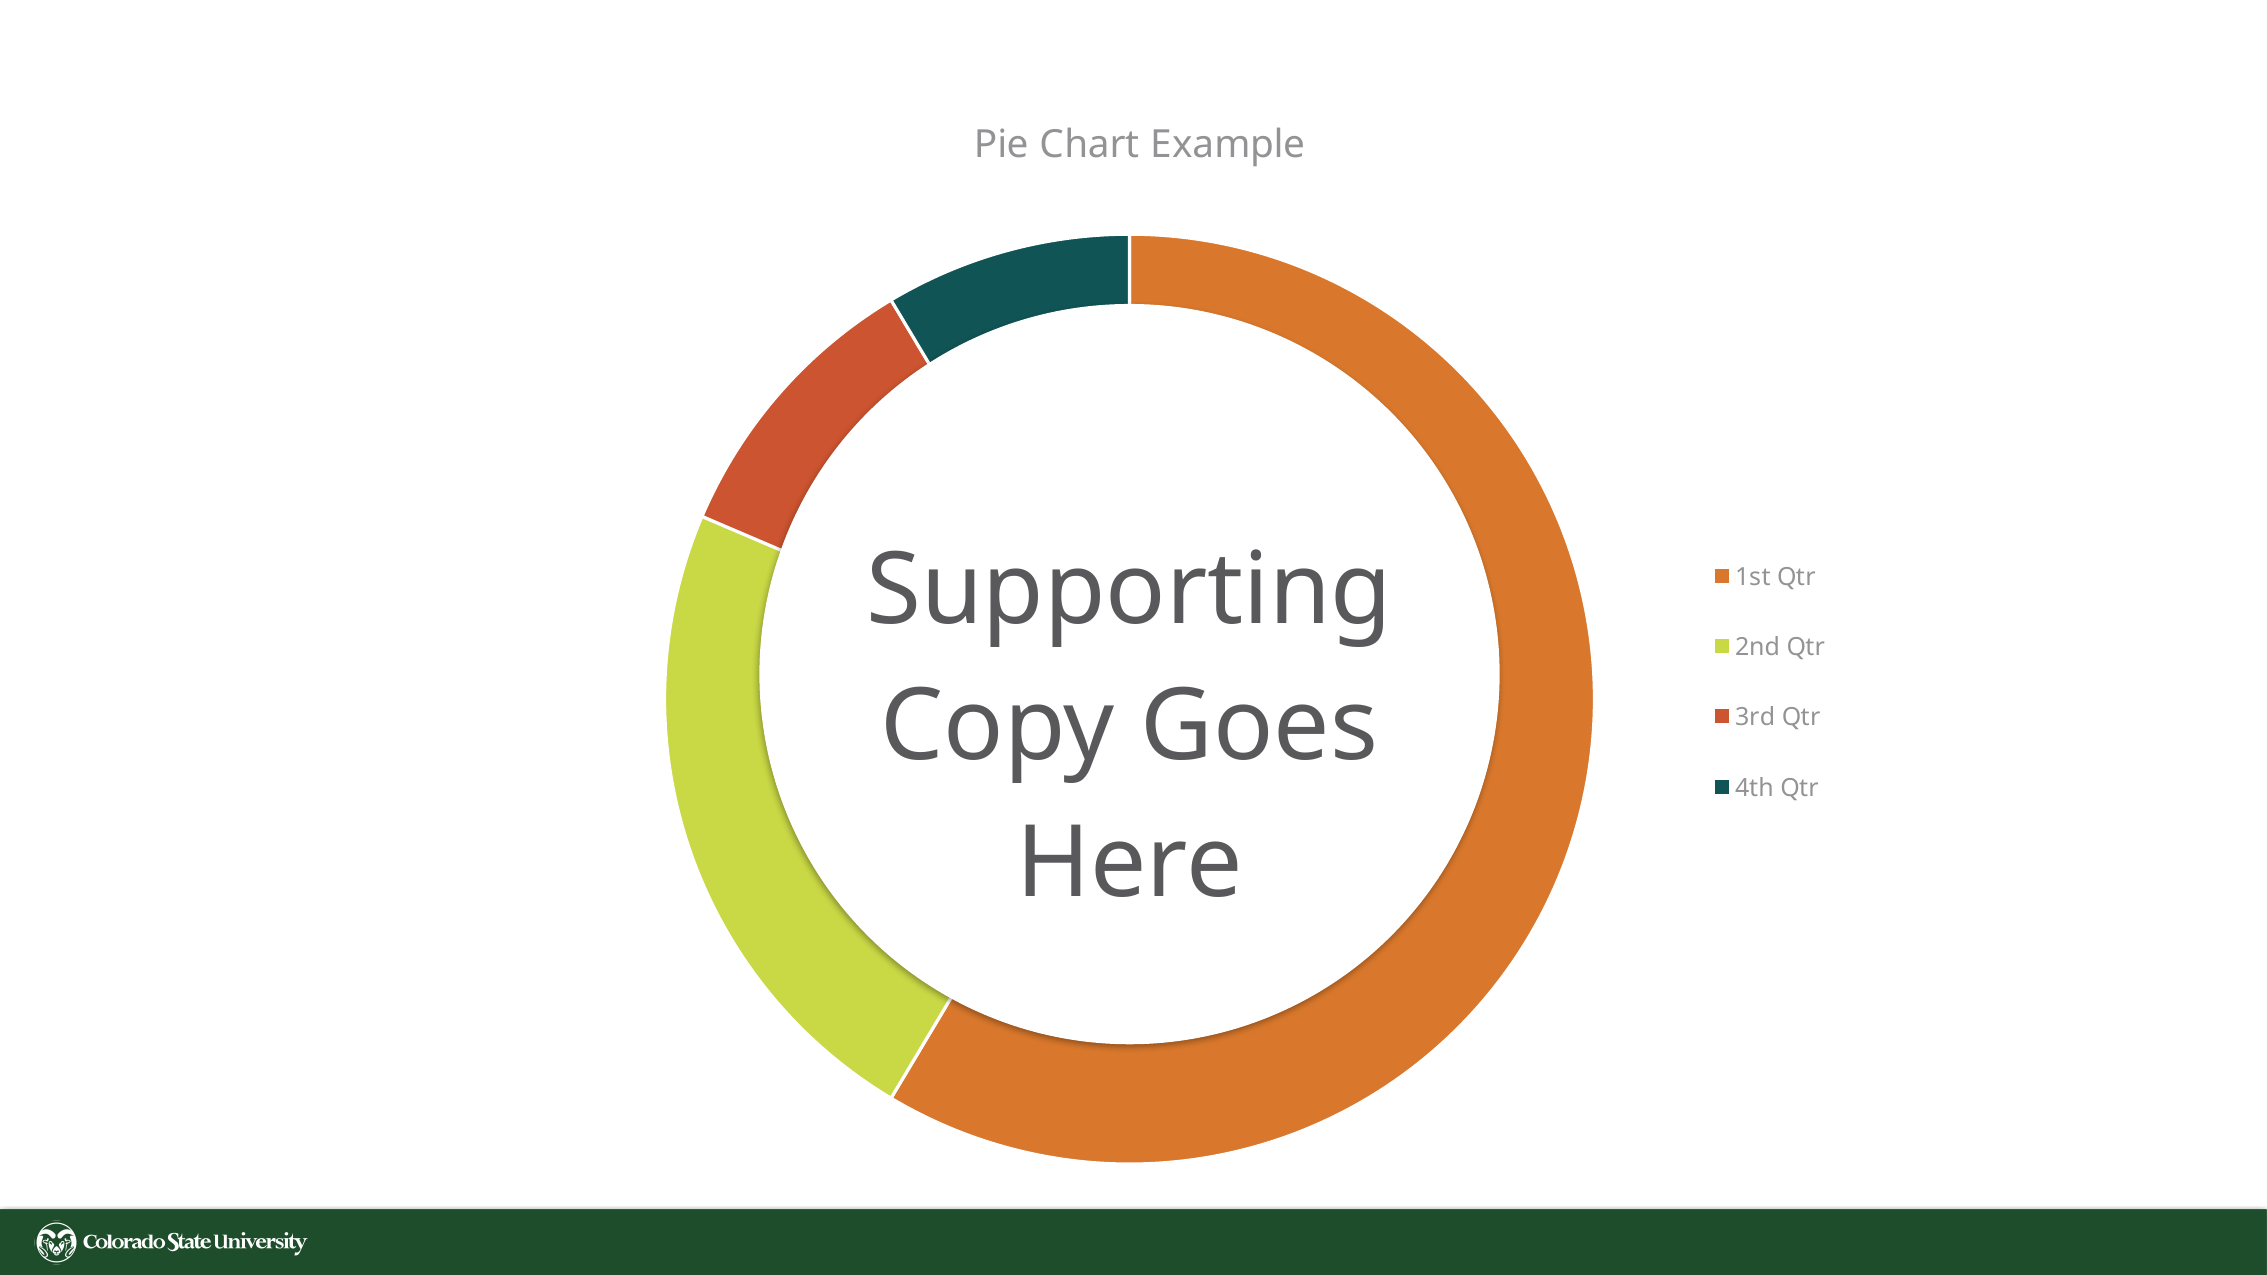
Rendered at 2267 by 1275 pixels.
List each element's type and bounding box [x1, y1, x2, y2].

chart [346, 103, 1913, 1245]
picture [24, 1209, 319, 1275]
